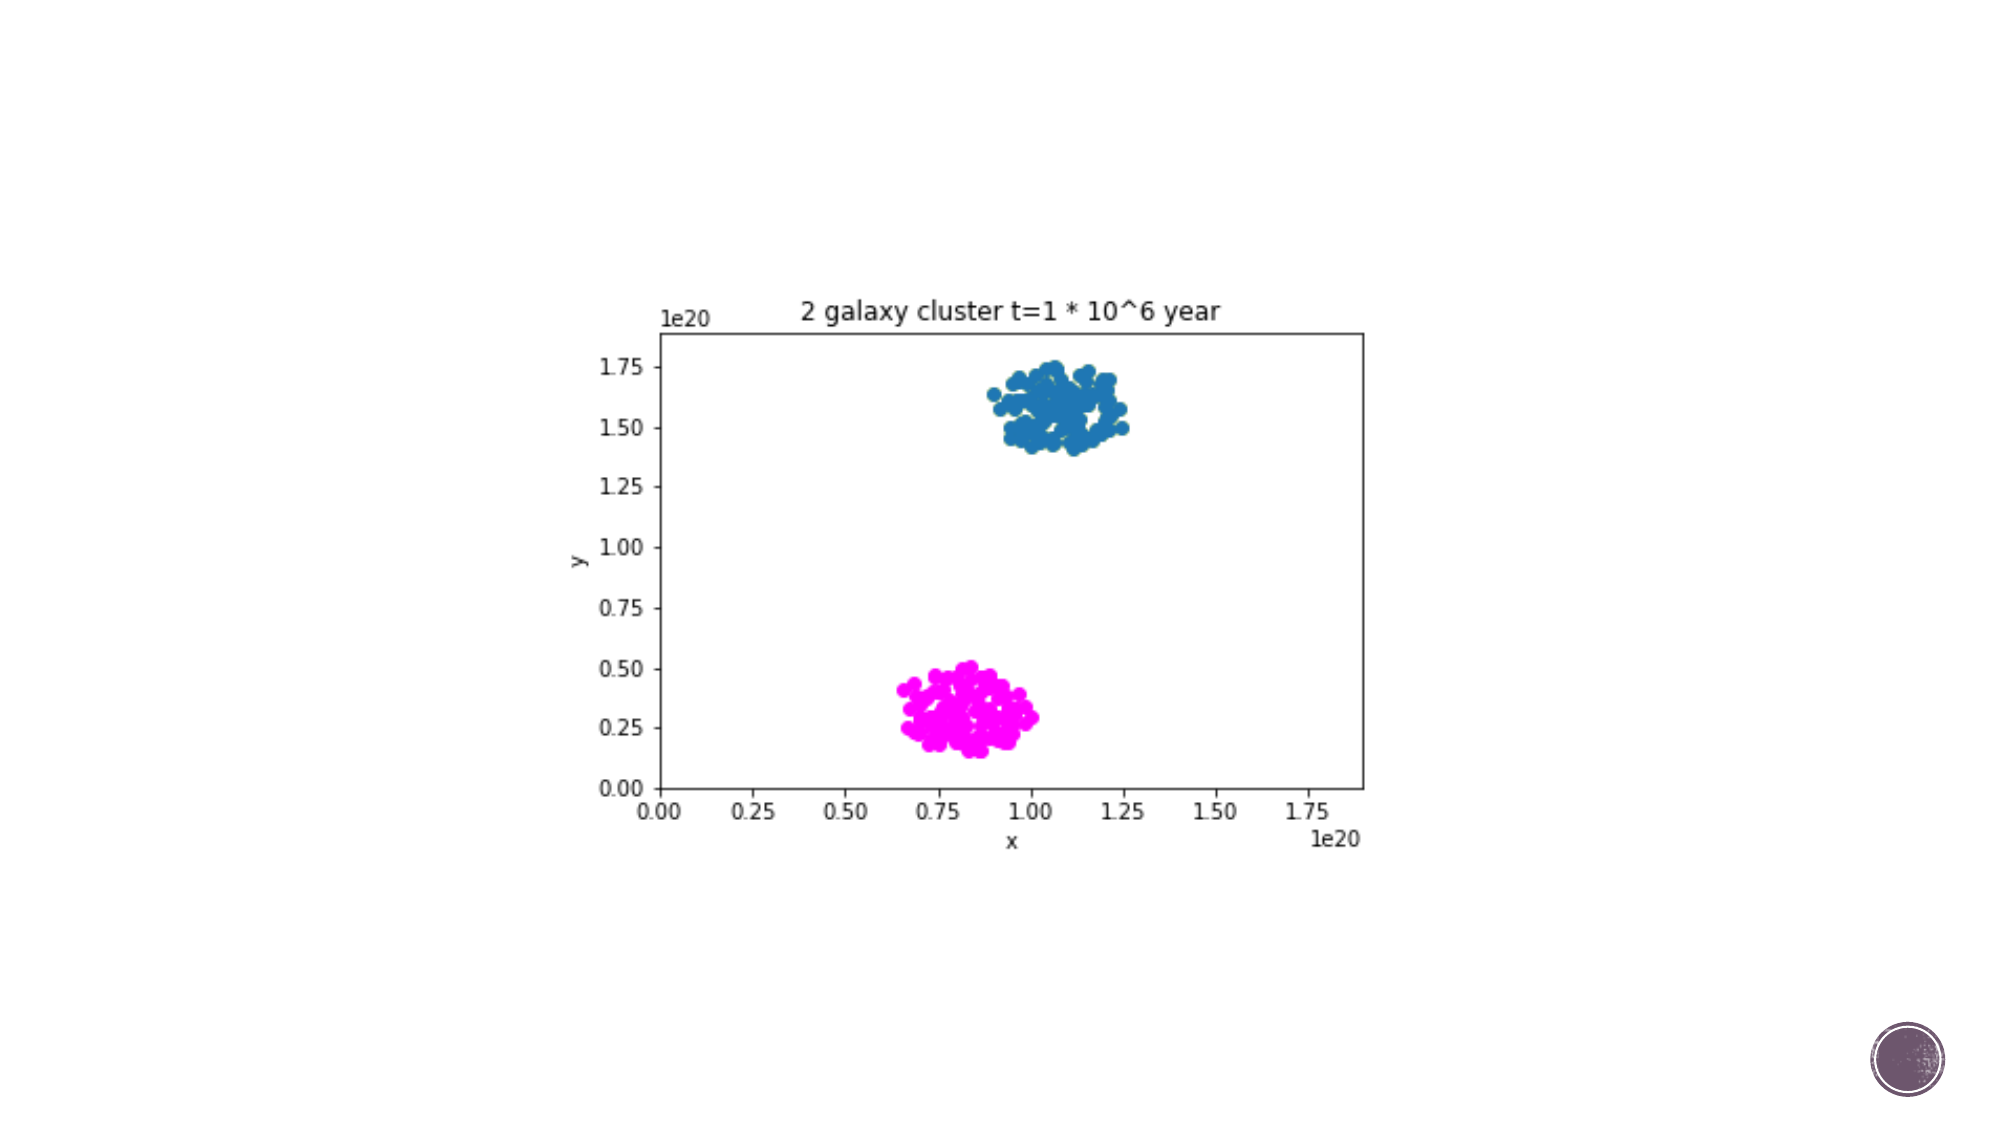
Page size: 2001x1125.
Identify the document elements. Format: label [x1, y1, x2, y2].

picture [547, 260, 1453, 864]
